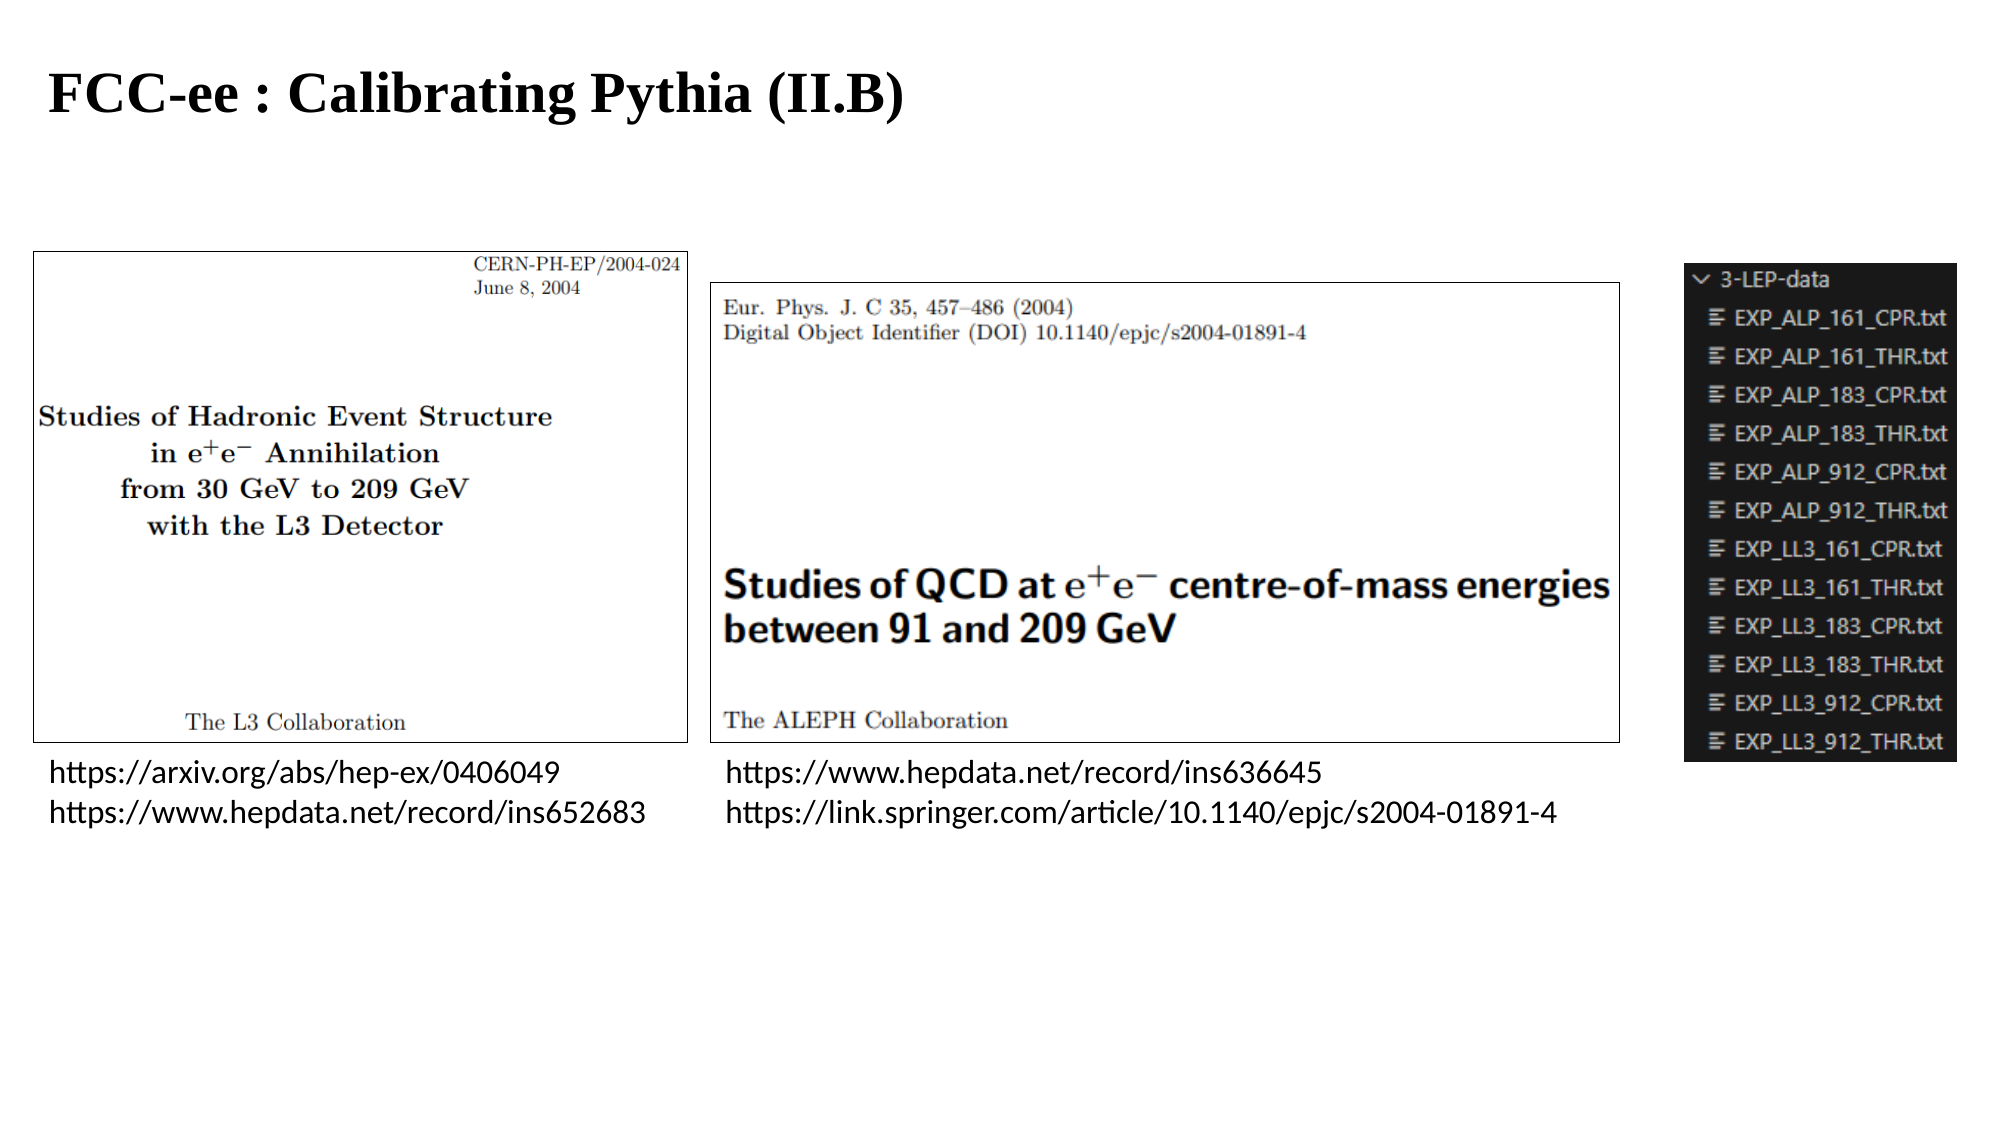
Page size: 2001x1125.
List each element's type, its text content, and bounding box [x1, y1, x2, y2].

title FCC-ee : Calibrating Pythia (II.B) [33, 30, 1971, 157]
text_box https://arxiv.org/abs/hep-ex/0406049 https://www.hepdata.net/record/ins652683 [33, 743, 688, 838]
picture [33, 250, 688, 743]
text_box https://www.hepdata.net/record/ins636645 https://link.springer.com/article/10.1140/epjc/s2004-01891-4 [710, 743, 1620, 838]
picture [710, 282, 1620, 743]
picture [1684, 263, 1957, 762]
